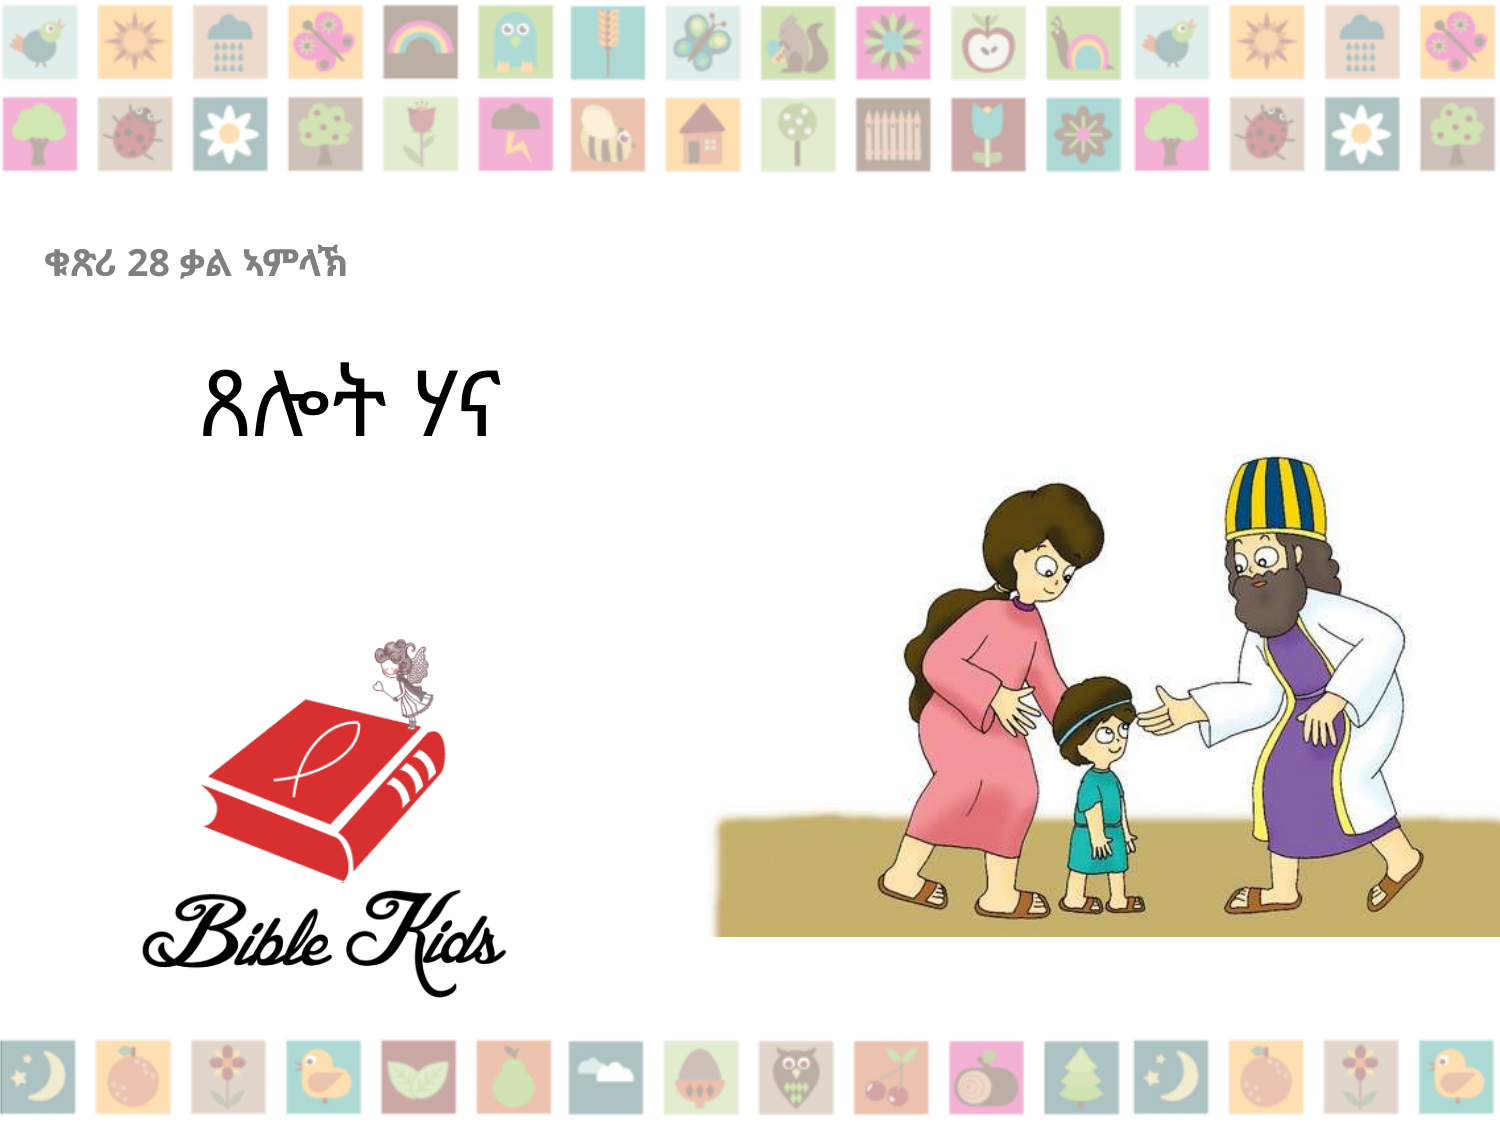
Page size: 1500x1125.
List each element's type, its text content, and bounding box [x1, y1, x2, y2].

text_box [0, 3, 1500, 181]
picture [117, 600, 544, 1027]
text_box ጸሎት ሃና [29, 336, 638, 462]
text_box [0, 1028, 1500, 1118]
picture [643, 328, 1500, 937]
text_box ቁጽሪ 28 ቃል ኣምላኽ [29, 231, 543, 292]
